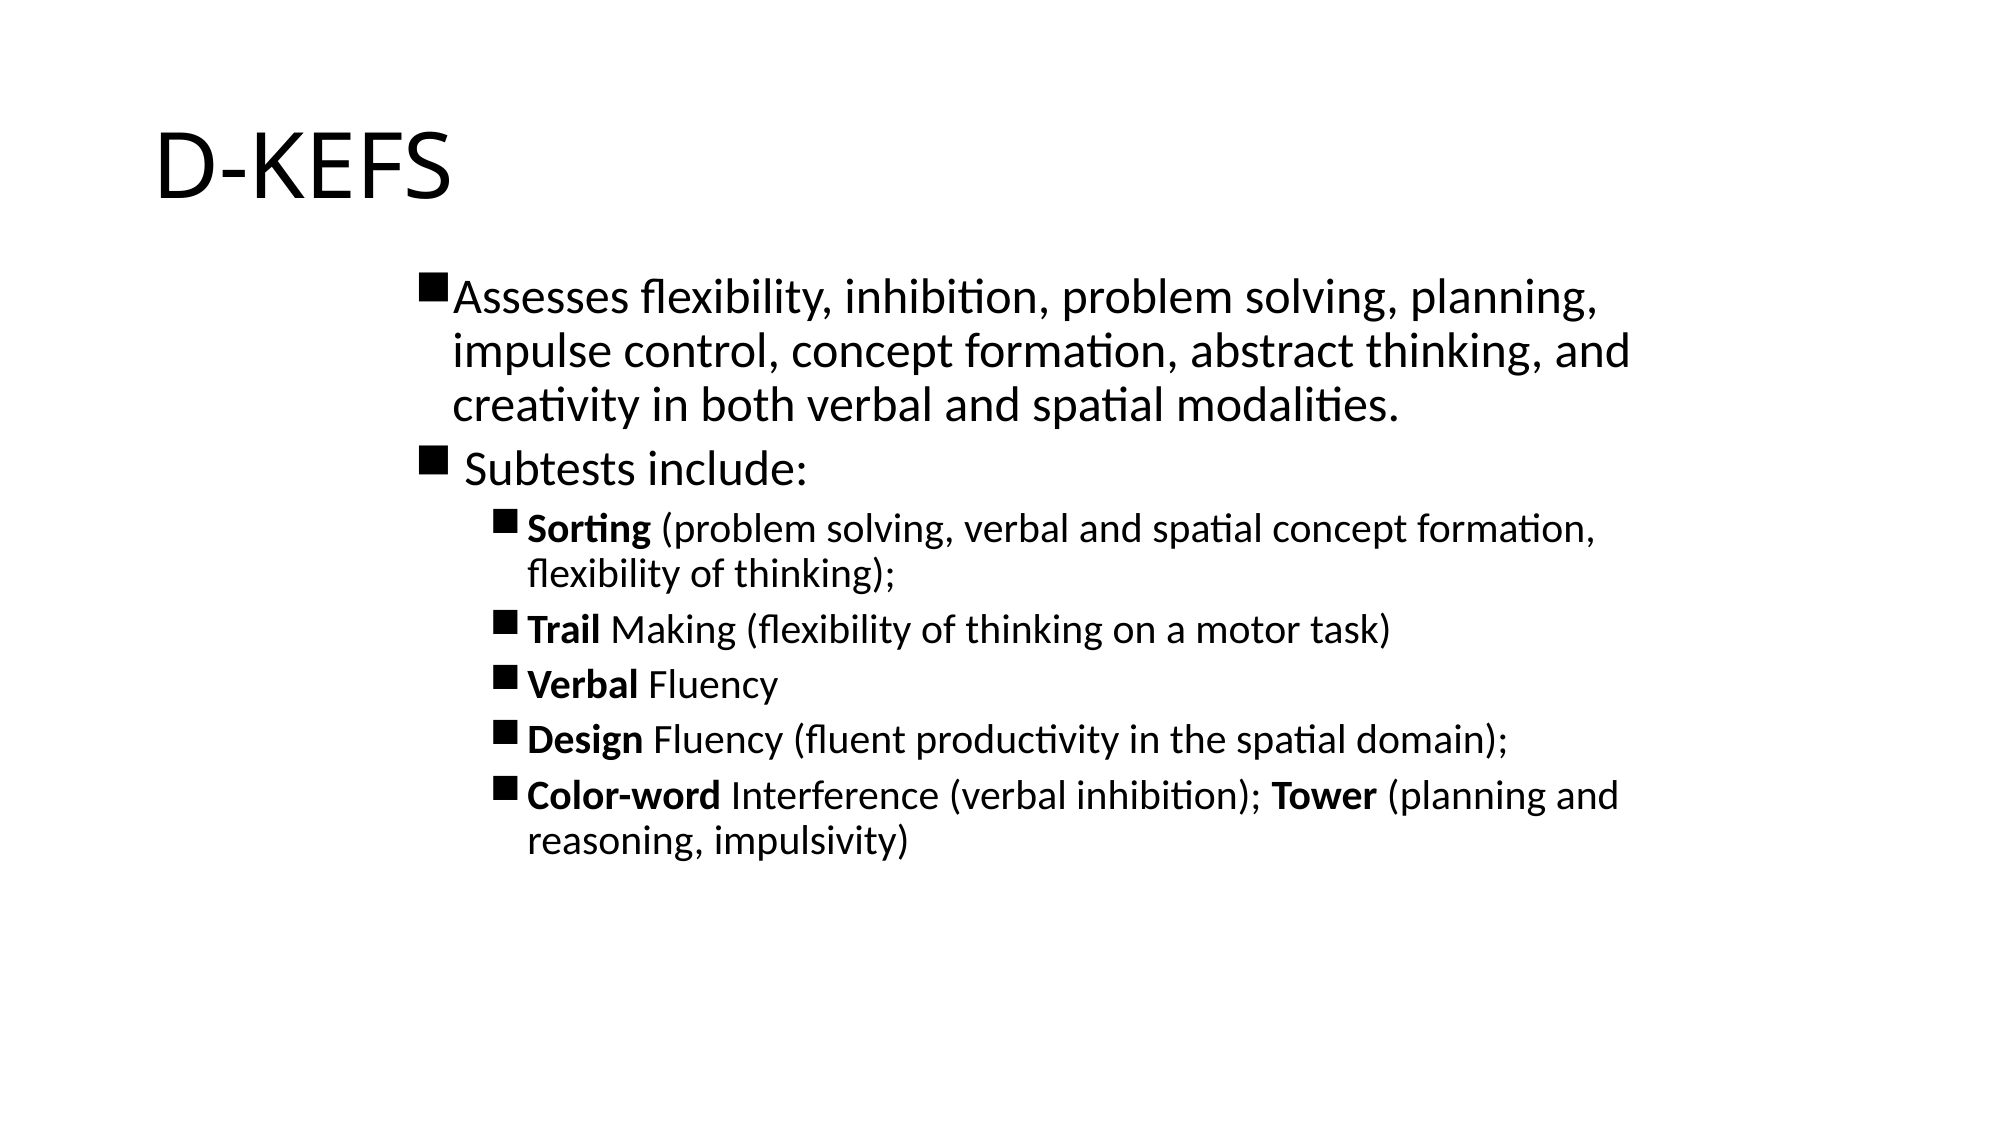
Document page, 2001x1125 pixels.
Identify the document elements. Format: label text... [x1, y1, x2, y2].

list Assesses flexibility, inhibition, problem solving, planning, impulse control, concept formation, abstract thinking, and creativity in both verbal and spatial modalities. Subtests include: Sorting (problem solving, verbal and spatial concept formation, flexibility of thinking); Trail Making (flexibility of thinking on a motor task) Verbal Fluency Design Fluency (fluent productivity in the spatial domain); Color-word Interference (verbal inhibition); Tower (planning and reasoning, impulsivity) [324, 262, 1675, 1075]
title D-KEFS [137, 59, 1863, 278]
